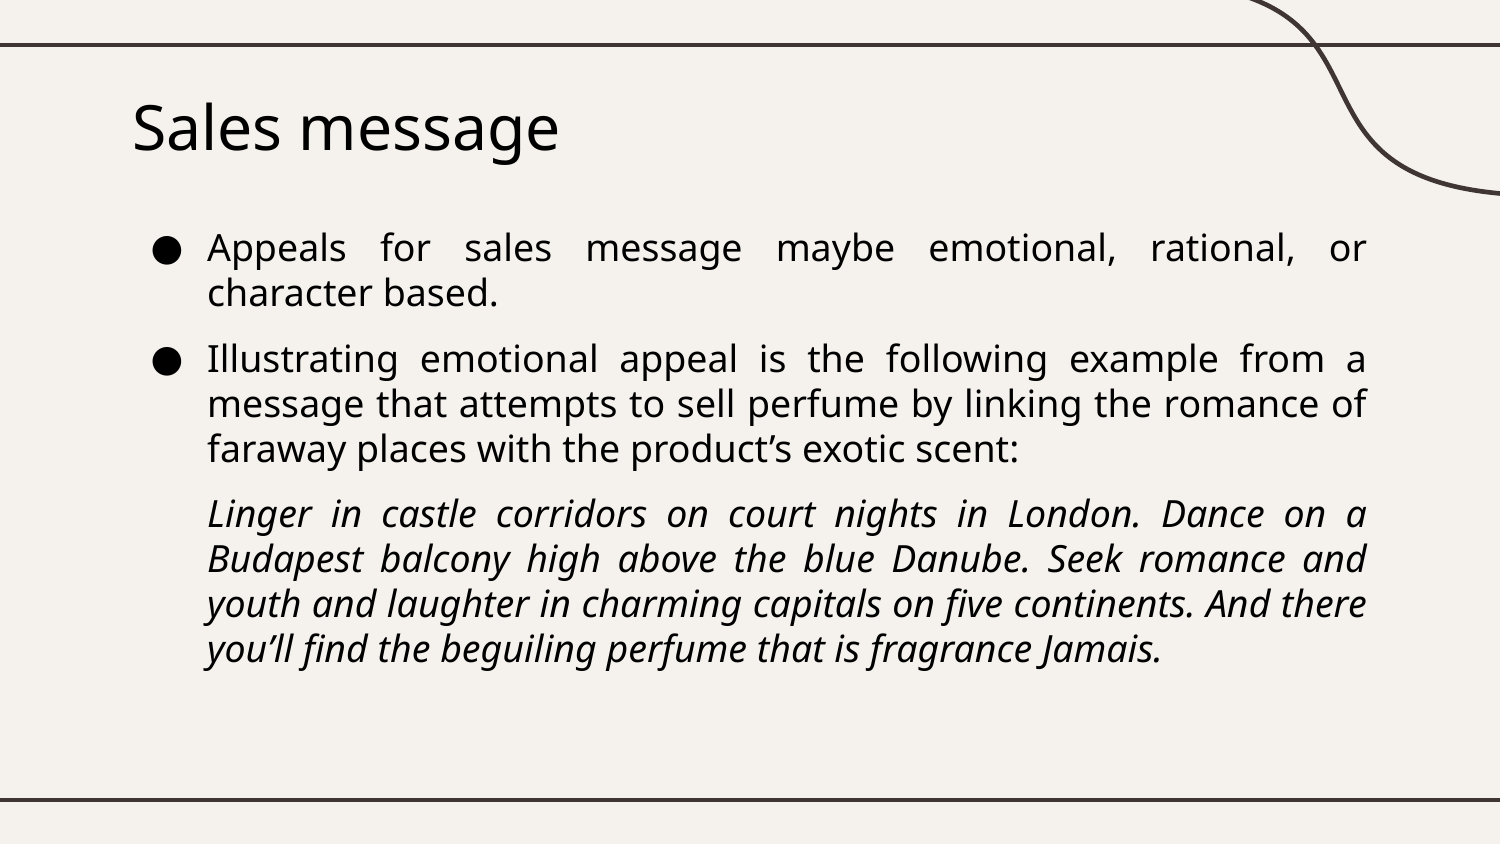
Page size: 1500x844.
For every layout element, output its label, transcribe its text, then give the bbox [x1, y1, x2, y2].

title Sales message [116, 72, 1355, 167]
list Appeals for sales message maybe emotional, rational, or character based. Illustrating emotional appeal is the following example from a message that attempts to sell perfume by linking the romance of faraway places with the product’s exotic scent: Linger in castle corridors on court nights in London. Dance on a Budapest balcony high above the blue Danube. Seek romance and youth and laughter in charming capitals on five continents. And there you’ll find the beguiling perfume that is fragrance Jamais. [116, 208, 1383, 750]
